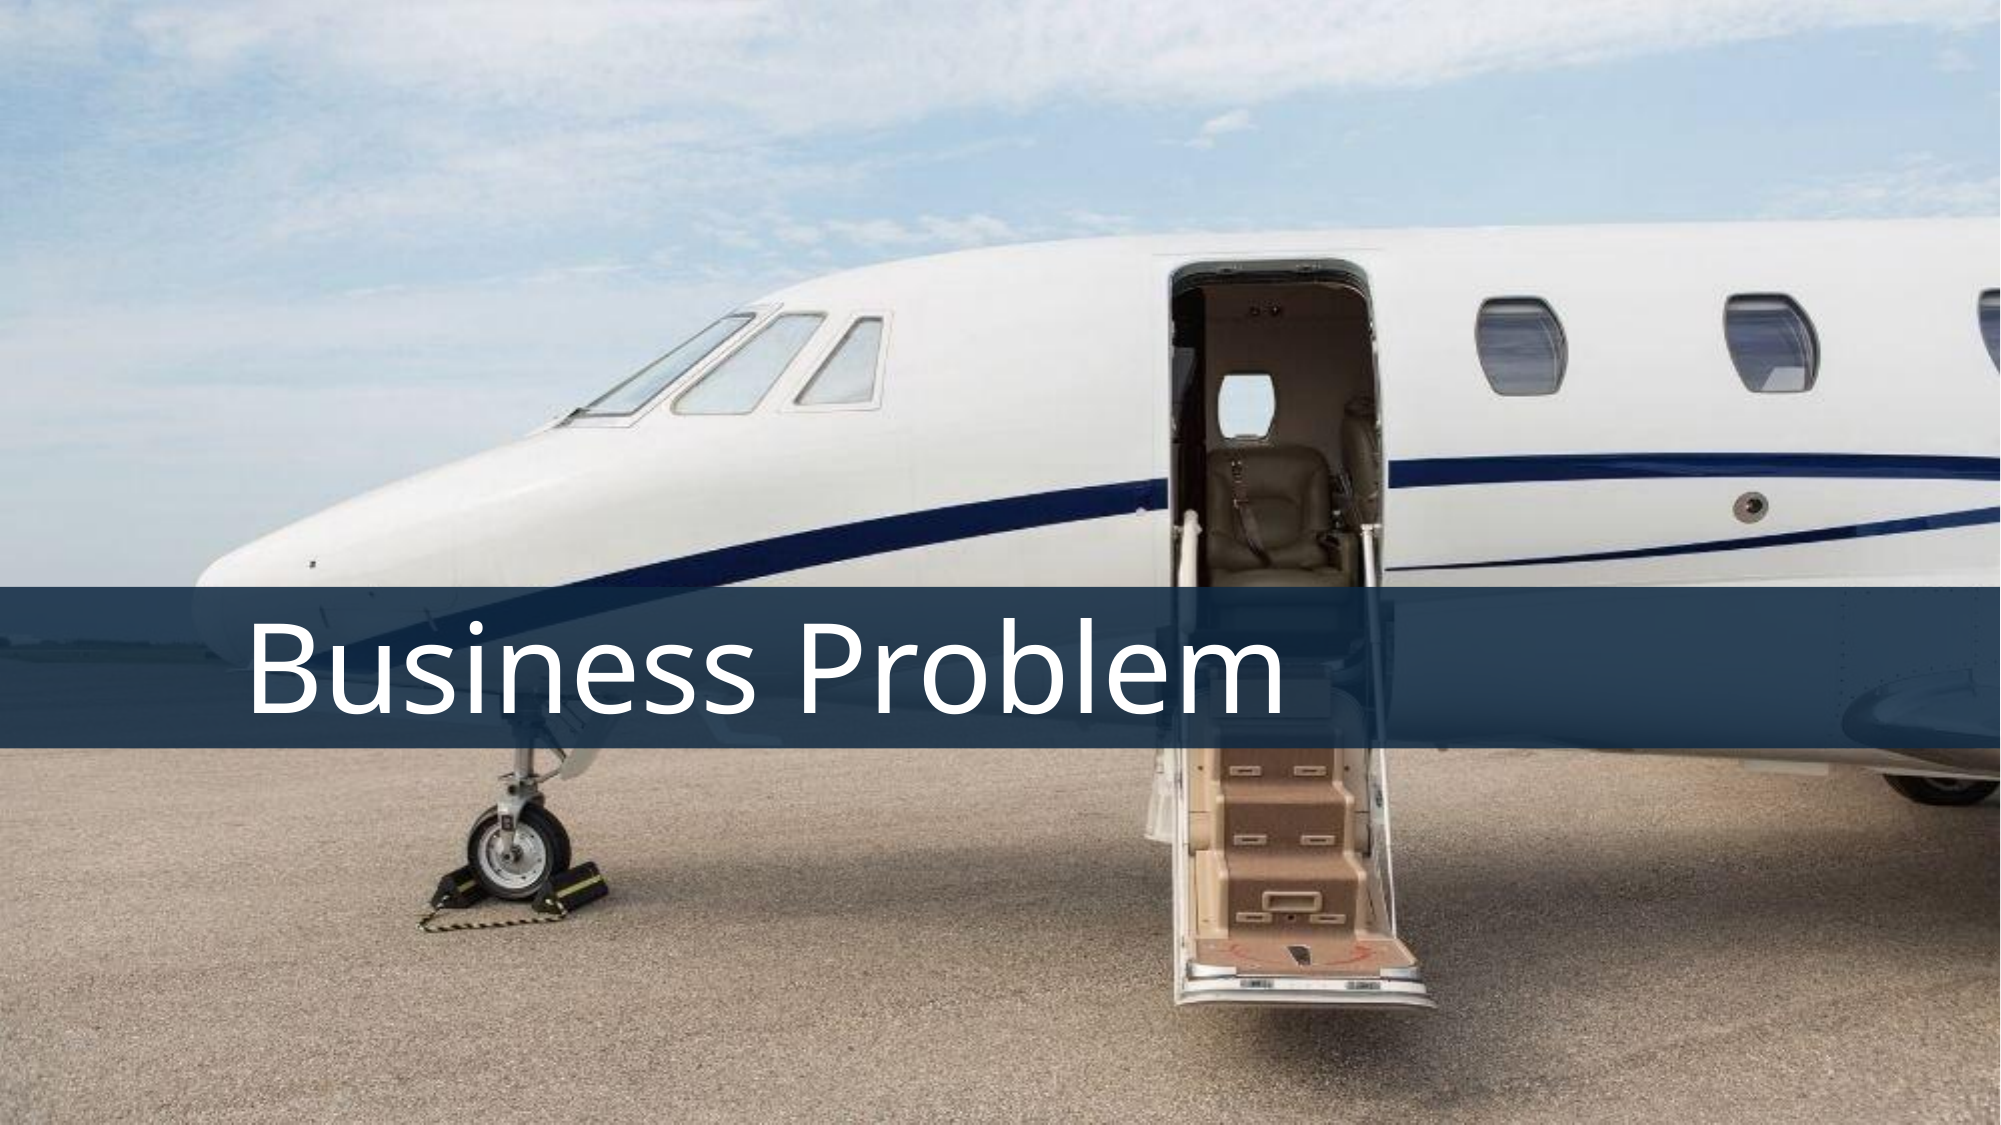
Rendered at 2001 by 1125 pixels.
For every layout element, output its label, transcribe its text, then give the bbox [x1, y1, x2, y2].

title Business Problem [0, 586, 2000, 749]
picture [0, 0, 2001, 1125]
